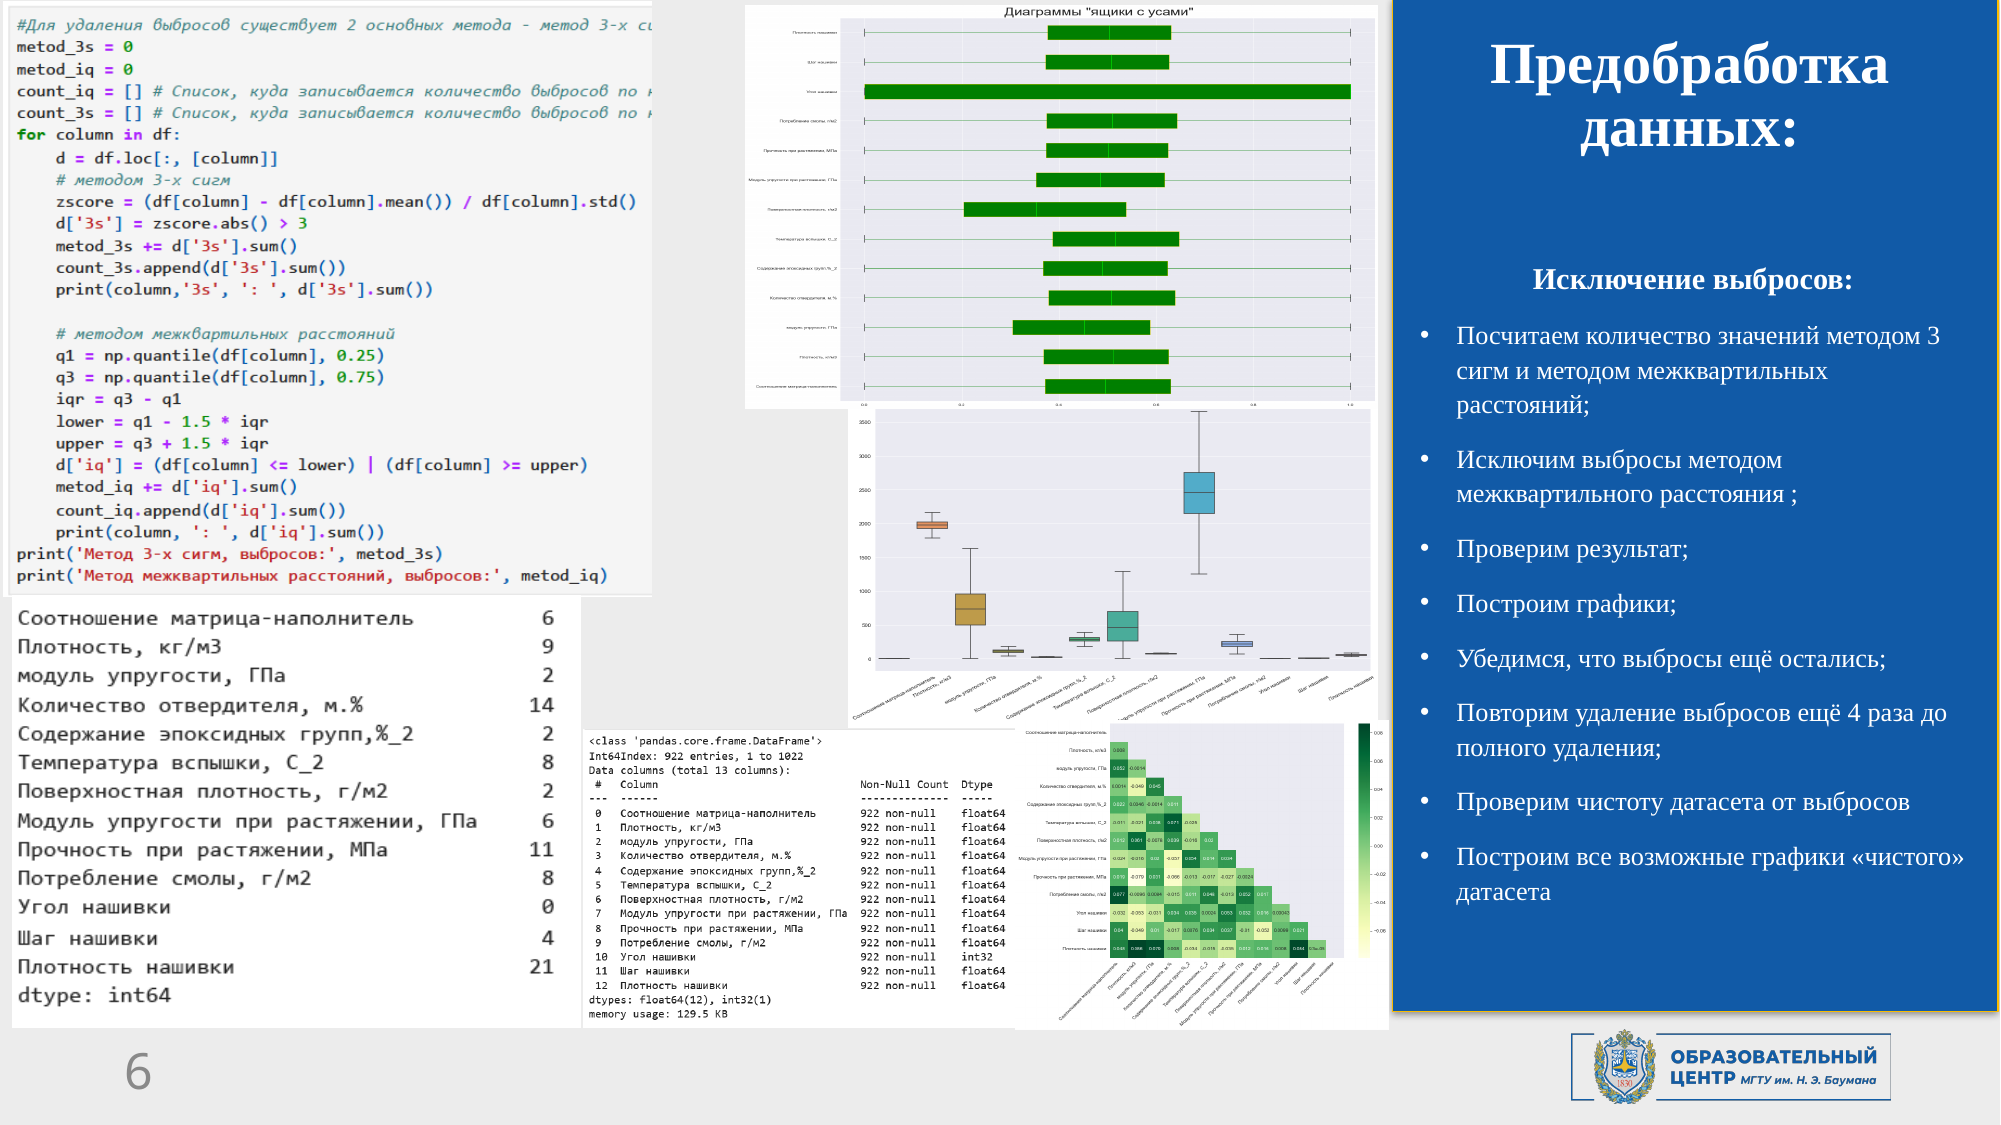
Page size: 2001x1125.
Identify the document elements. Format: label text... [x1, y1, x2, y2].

text_box Предобработка данных: [1413, 25, 1967, 246]
picture [583, 4, 1390, 1030]
picture [1571, 1029, 1891, 1104]
picture [3, 1, 652, 1028]
text_box Исключение выбросов: Посчитаем количество значений методом 3 сигм и методом межквартильных расстояний; Исключим выбросы методом межквартильного расстояния ; Проверим результат; Построим графики; Убедимся, что выбросы ещё остались; Повторим удаление выбросов ещё 4 раза до полного удаления; Проверим чистоту датасета от выбросов Построим все возможные графики «чистого» датасета [1405, 246, 1982, 915]
slide_number 6 [109, 1043, 248, 1104]
text_box [1392, 0, 1999, 1012]
